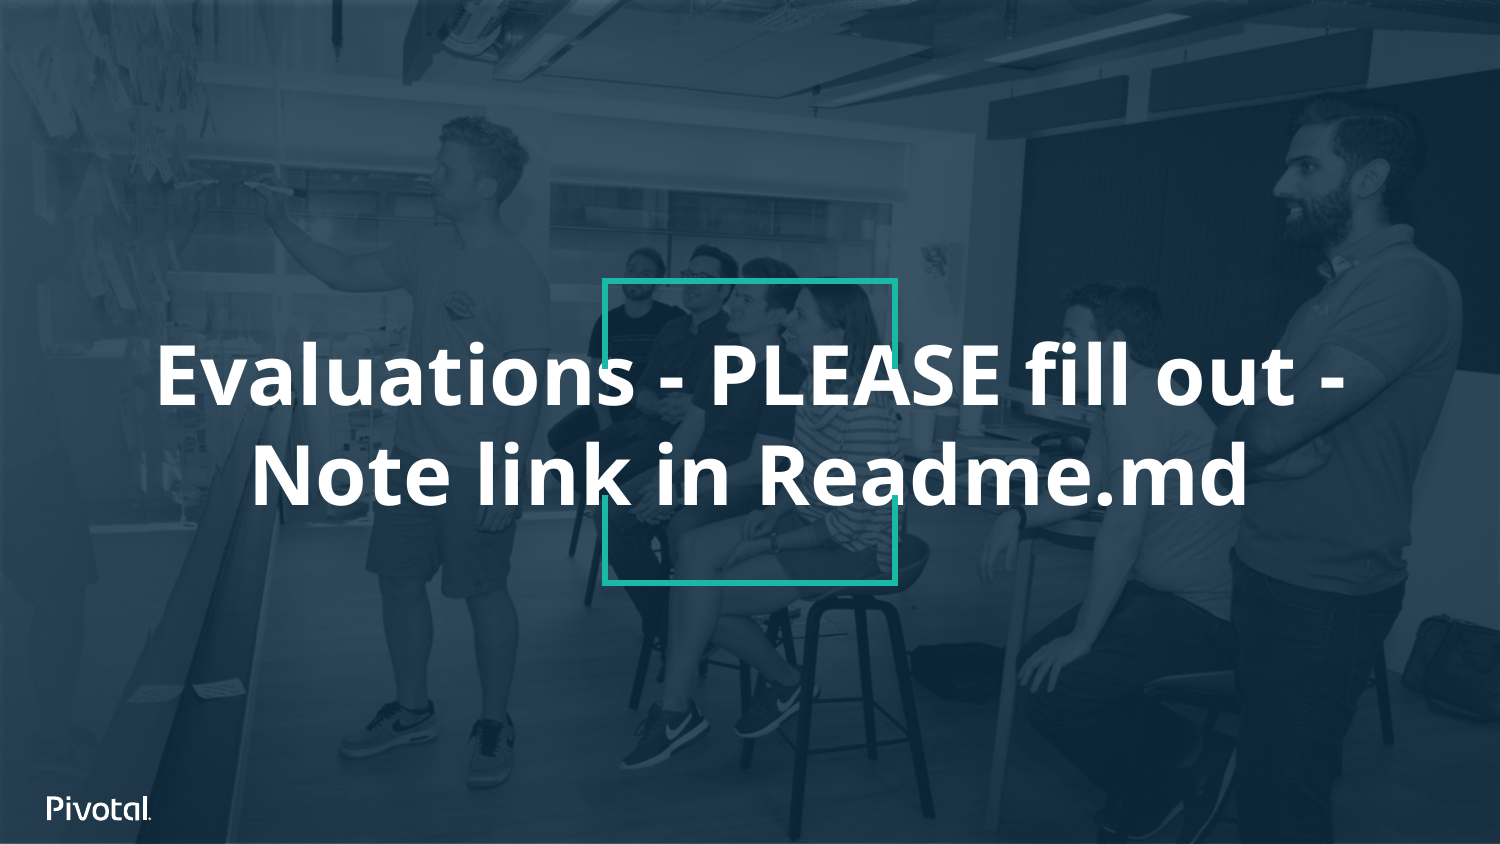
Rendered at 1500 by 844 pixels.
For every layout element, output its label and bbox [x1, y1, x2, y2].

text_box [601, 280, 899, 369]
text_box [46, 796, 152, 821]
text_box [601, 494, 899, 584]
picture [0, 0, 1500, 844]
